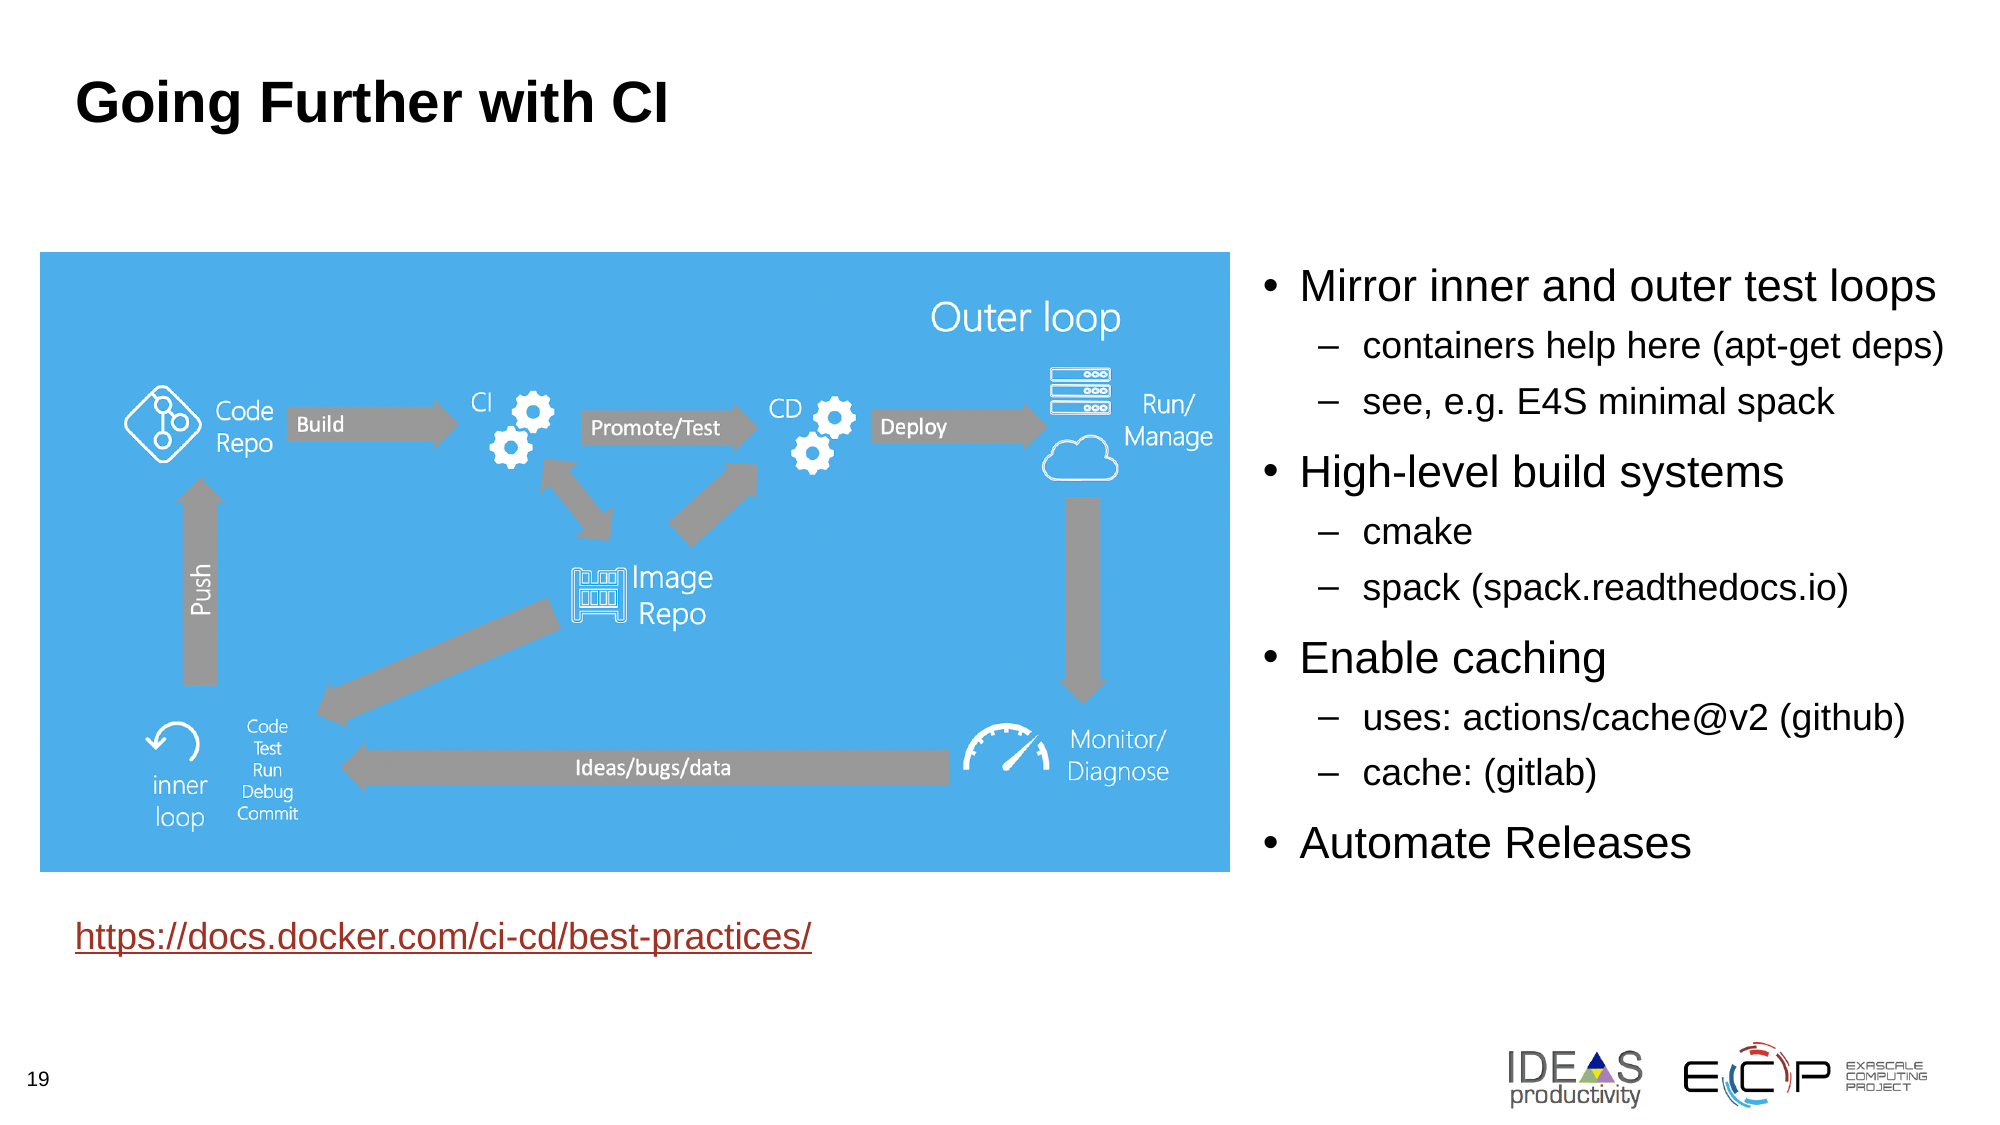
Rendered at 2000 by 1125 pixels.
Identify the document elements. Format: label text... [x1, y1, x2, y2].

picture [1684, 1042, 1927, 1108]
picture [40, 252, 1230, 873]
title Going Further with CI [59, 67, 1927, 218]
text_box https://docs.docker.com/ci-cd/best-practices/ [59, 904, 1348, 965]
picture [1508, 1050, 1643, 1109]
text_box Mirror inner and outer test loops containers help here (apt-get deps) see, e.g. E4S minimal spack High-level build systems cmake spack (spack.readthedocs.io) Enable caching uses: actions/cache@v2 (github) cache: (gitlab) Automate Releases [1248, 255, 2000, 889]
